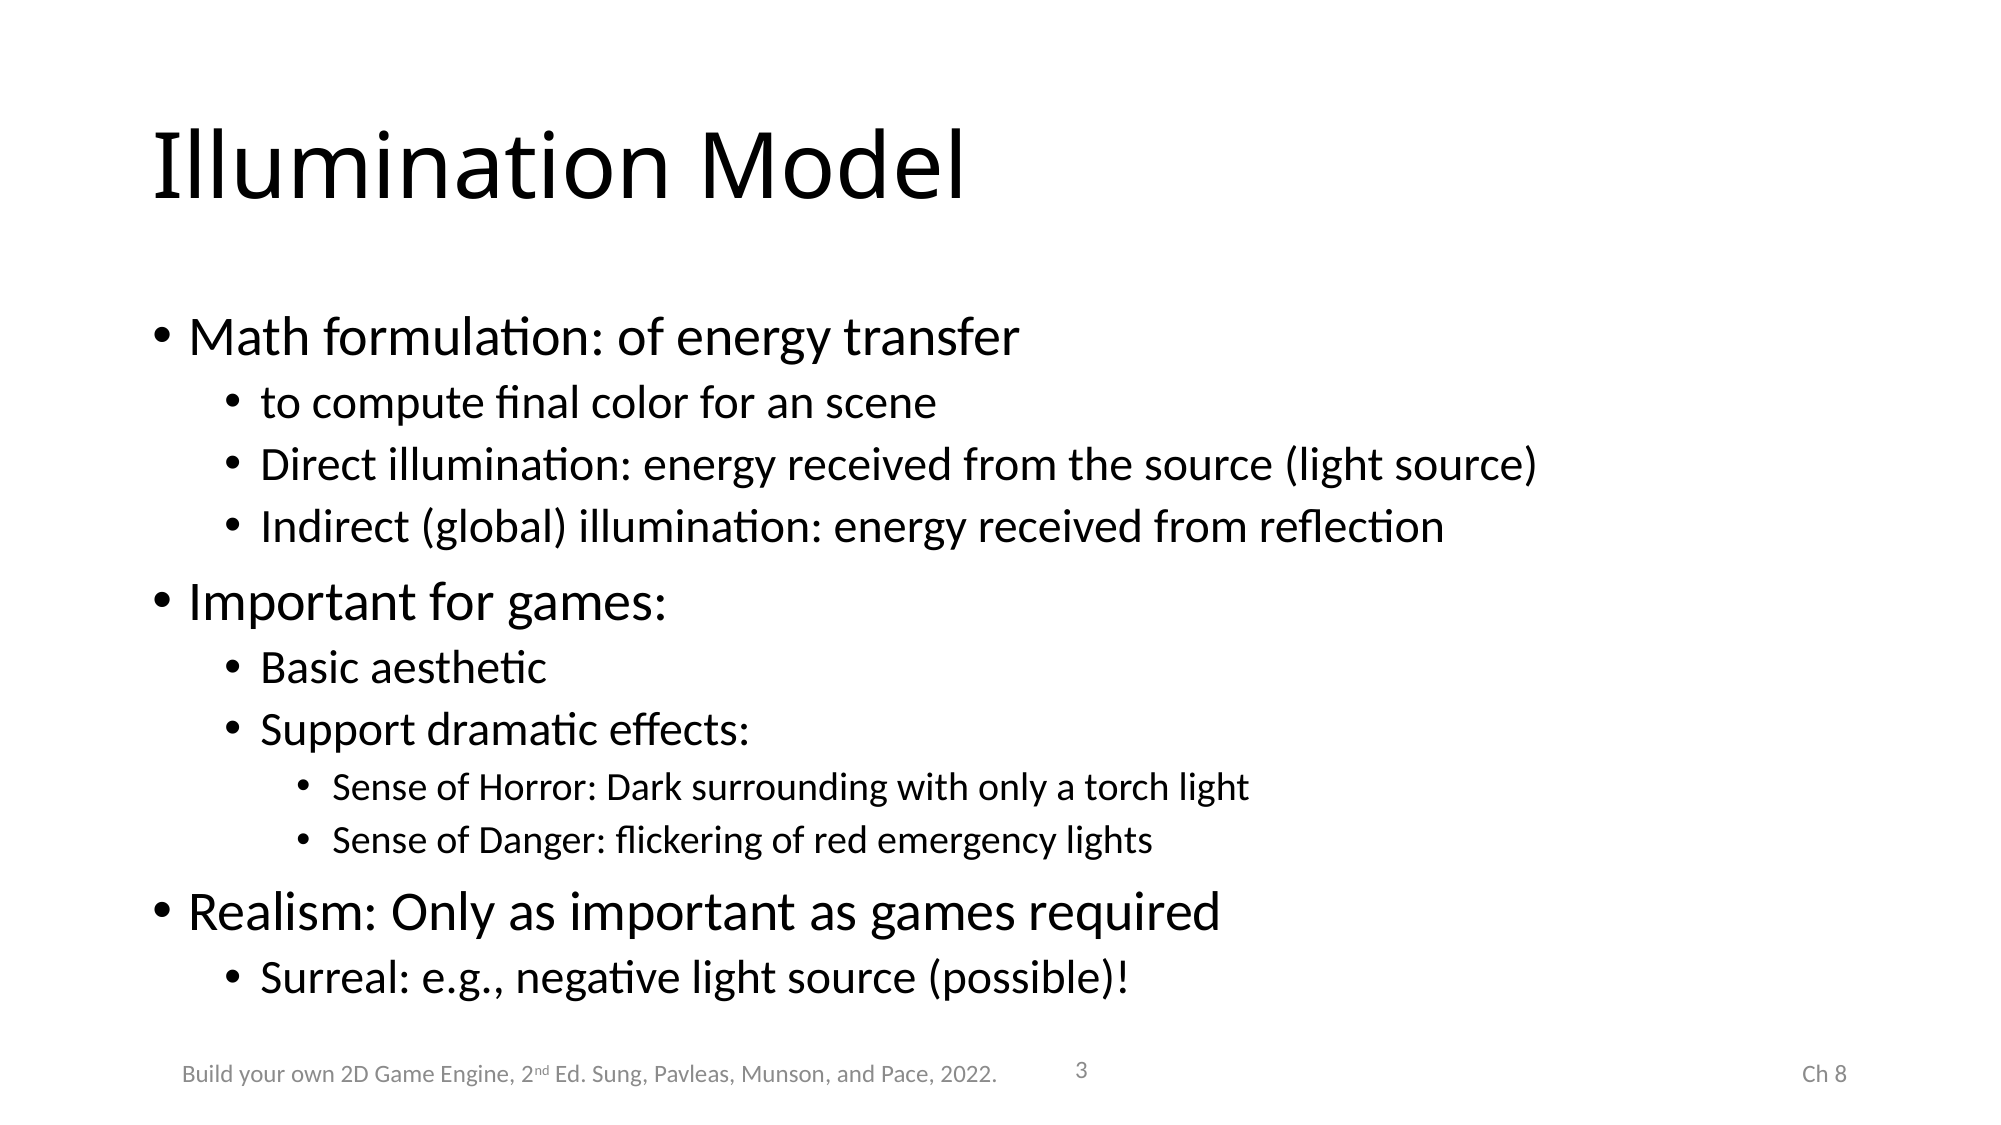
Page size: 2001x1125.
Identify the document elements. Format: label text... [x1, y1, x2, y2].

title Illumination Model [137, 59, 1863, 278]
list Math formulation: of energy transfer to compute final color for an scene Direct illumination: energy received from the source (light source) Indirect (global) illumination: energy received from reflection Important for games: Basic aesthetic Support dramatic effects: Sense of Horror: Dark surrounding with only a torch light Sense of Danger: flickering of red emergency lights Realism: Only as important as games required Surreal: e.g., negative light source (possible)! [137, 299, 1863, 1014]
